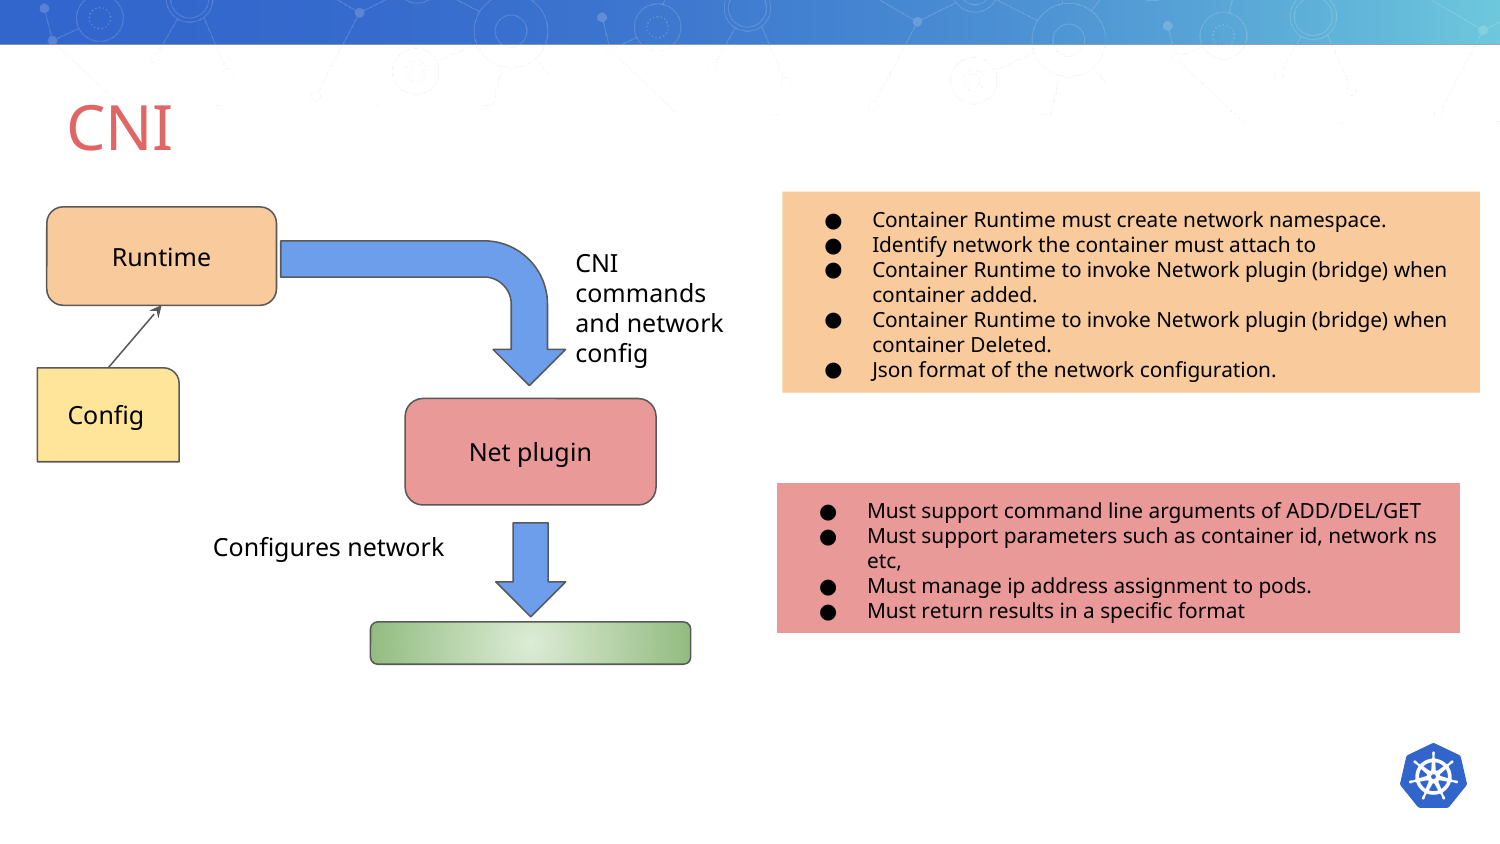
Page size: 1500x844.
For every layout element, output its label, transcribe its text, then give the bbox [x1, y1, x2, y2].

text_box Must support command line arguments of ADD/DEL/GET Must support parameters such as container id, network ns etc, Must manage ip address assignment to pods. Must return results in a specific format [777, 483, 1460, 633]
title CNI [51, 72, 1449, 167]
text_box Runtime [46, 206, 277, 306]
text_box Config [37, 367, 180, 462]
picture [0, 0, 1500, 844]
text_box [280, 240, 566, 386]
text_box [107, 304, 162, 368]
text_box Configures network [197, 516, 483, 611]
text_box Container Runtime must create network namespace. Identify network the container must attach to Container Runtime to invoke Network plugin (bridge) when container added. Container Runtime to invoke Network plugin (bridge) when container Deleted. Json format of the network configuration. [782, 191, 1480, 393]
text_box Net plugin [405, 398, 657, 505]
text_box [495, 522, 566, 617]
text_box CNI commands and network config [560, 232, 753, 327]
text_box [370, 621, 691, 665]
